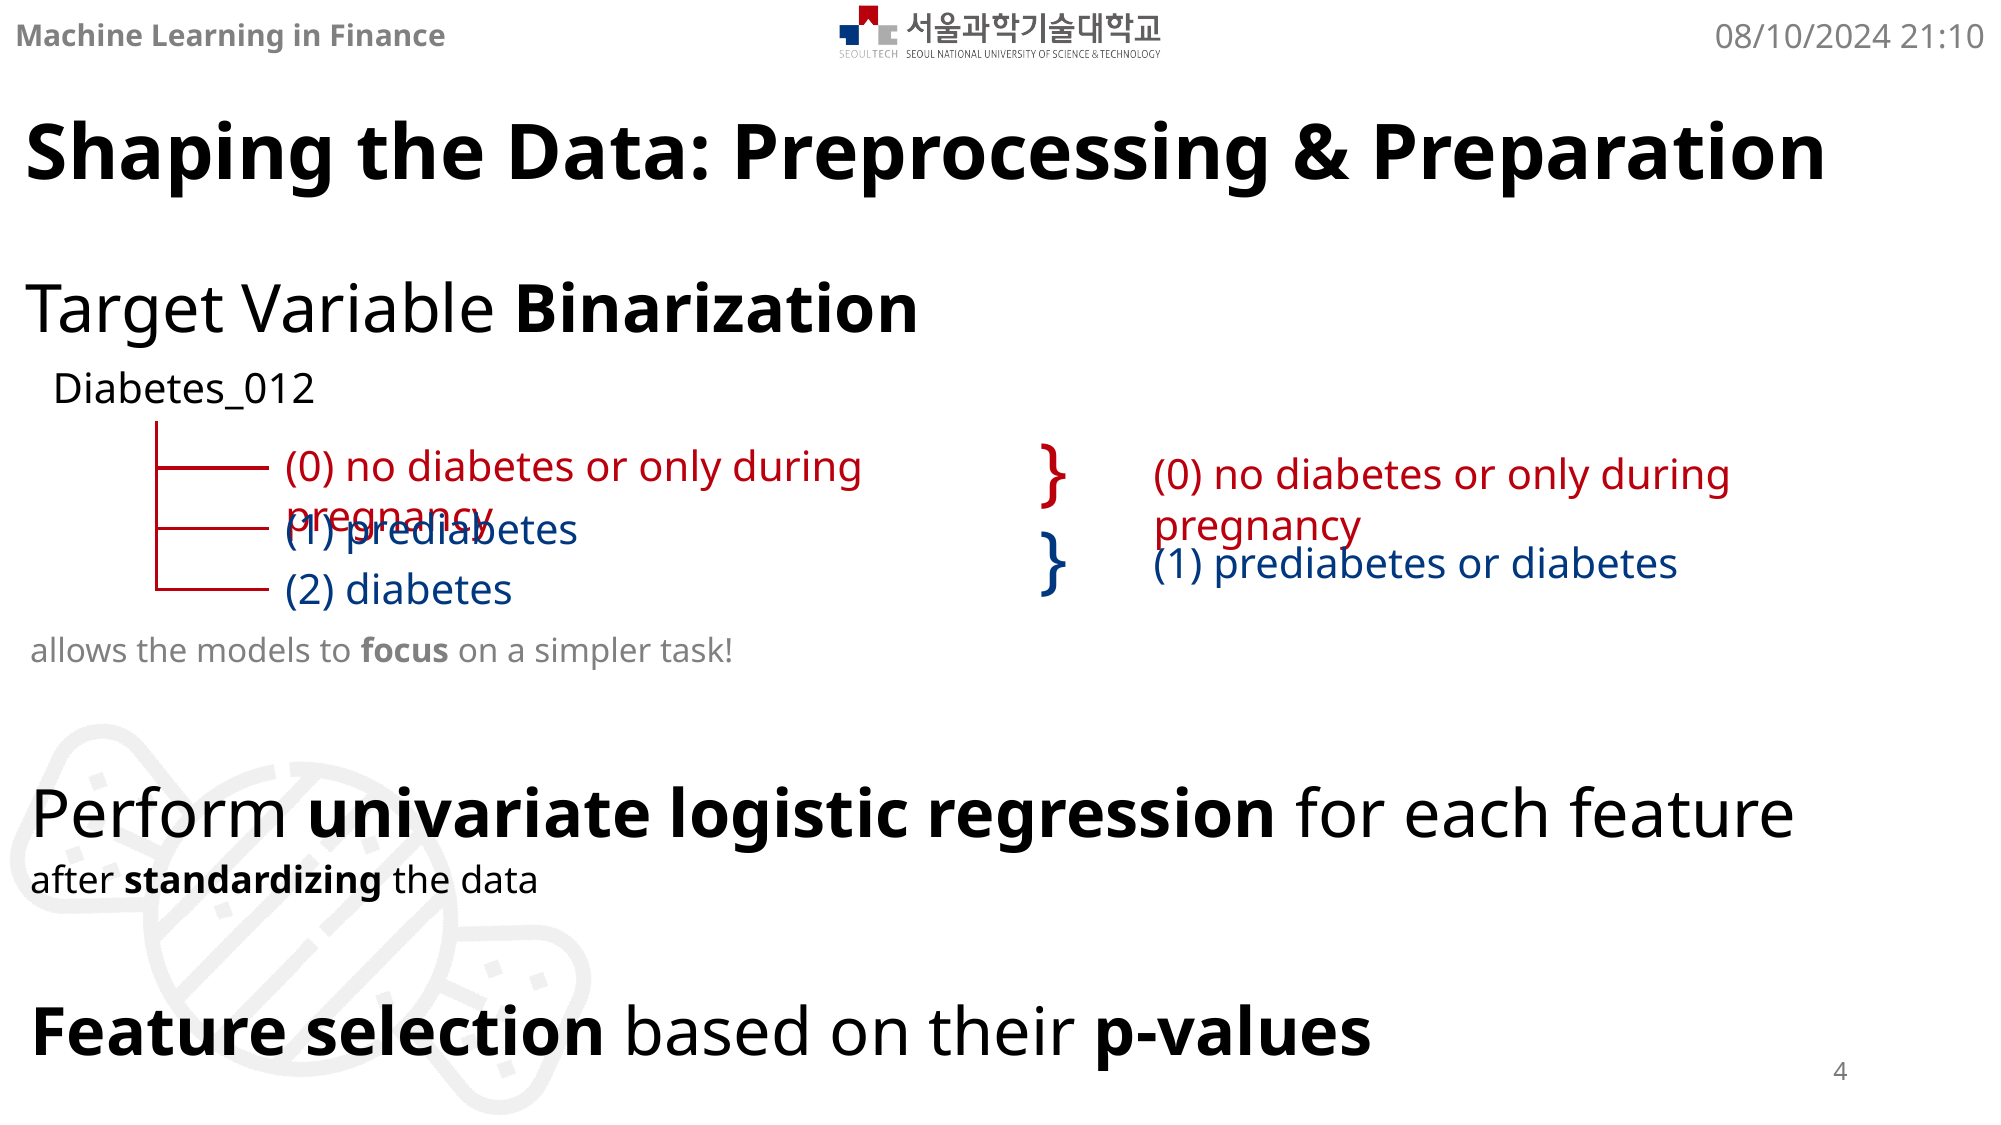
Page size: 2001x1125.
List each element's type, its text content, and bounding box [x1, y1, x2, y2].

text_box Feature selection based on their p-values [15, 981, 1900, 1076]
text_box } [1024, 414, 1114, 520]
text_box after standardizing the data [15, 848, 1900, 909]
text_box (1) prediabetes or diabetes [1138, 529, 1869, 595]
text_box Diabetes_012 [37, 354, 976, 420]
picture [837, 2, 1163, 60]
text_box allows the models to focus on a simpler task! [15, 621, 1778, 677]
text_box Perform univariate logistic regression for each feature [15, 763, 1900, 848]
text_box (2) diabetes [270, 555, 1000, 621]
text_box (0) no diabetes or only during pregnancy [1138, 441, 1869, 529]
text_box Target Variable Binarization [10, 258, 1895, 354]
text_box (1) prediabetes [270, 495, 1000, 555]
text_box (0) no diabetes or only during pregnancy [270, 431, 1000, 495]
text_box } [1024, 520, 1114, 608]
text_box Shaping the Data: Preprocessing & Preparation [10, 76, 1964, 234]
slide_number 4 [1412, 1042, 1863, 1103]
